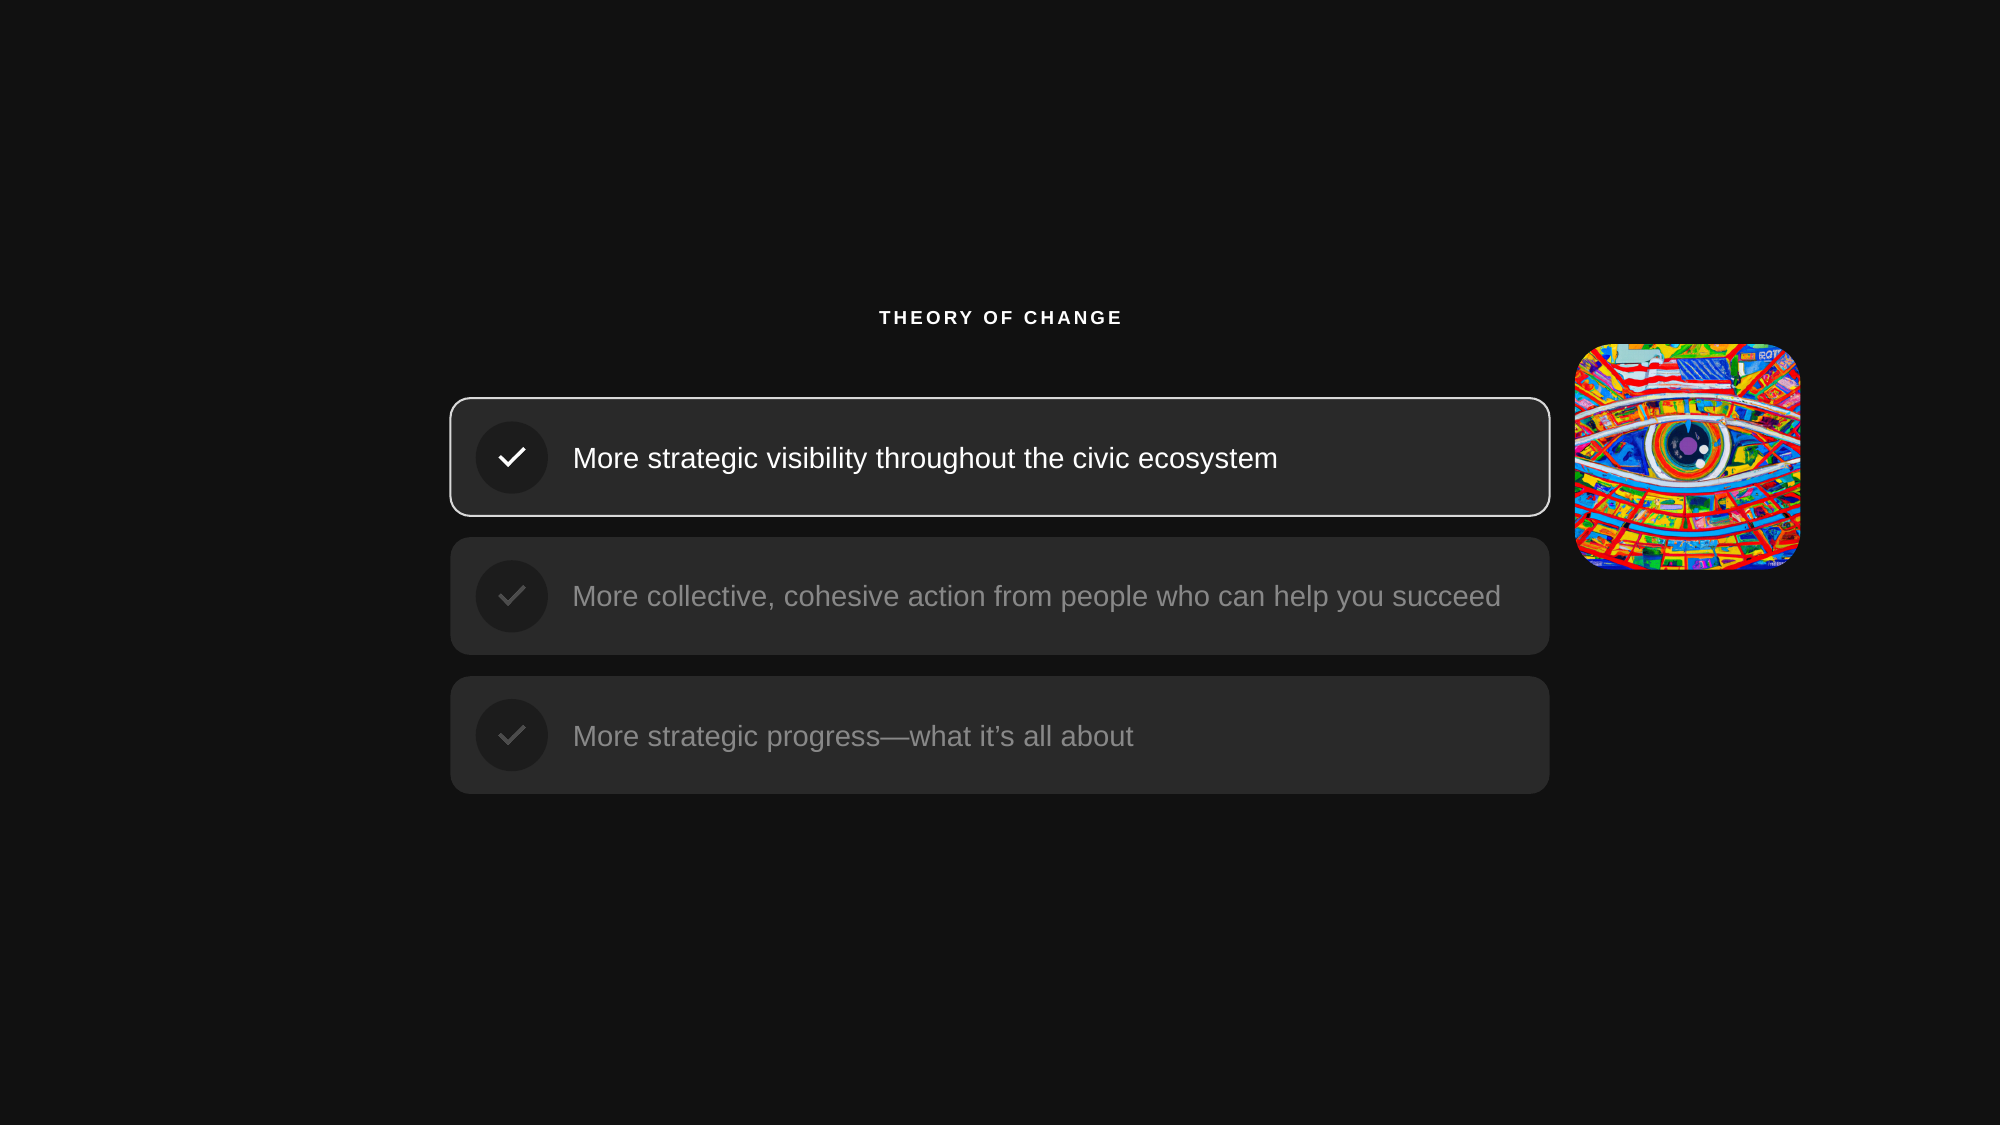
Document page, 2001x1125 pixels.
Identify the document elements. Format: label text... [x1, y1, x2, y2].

text_box [1573, 343, 1802, 571]
text_box THEORY OF CHANGE [864, 298, 1136, 337]
picture [493, 716, 531, 754]
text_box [450, 398, 1550, 516]
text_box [450, 516, 1550, 794]
picture [493, 576, 531, 615]
